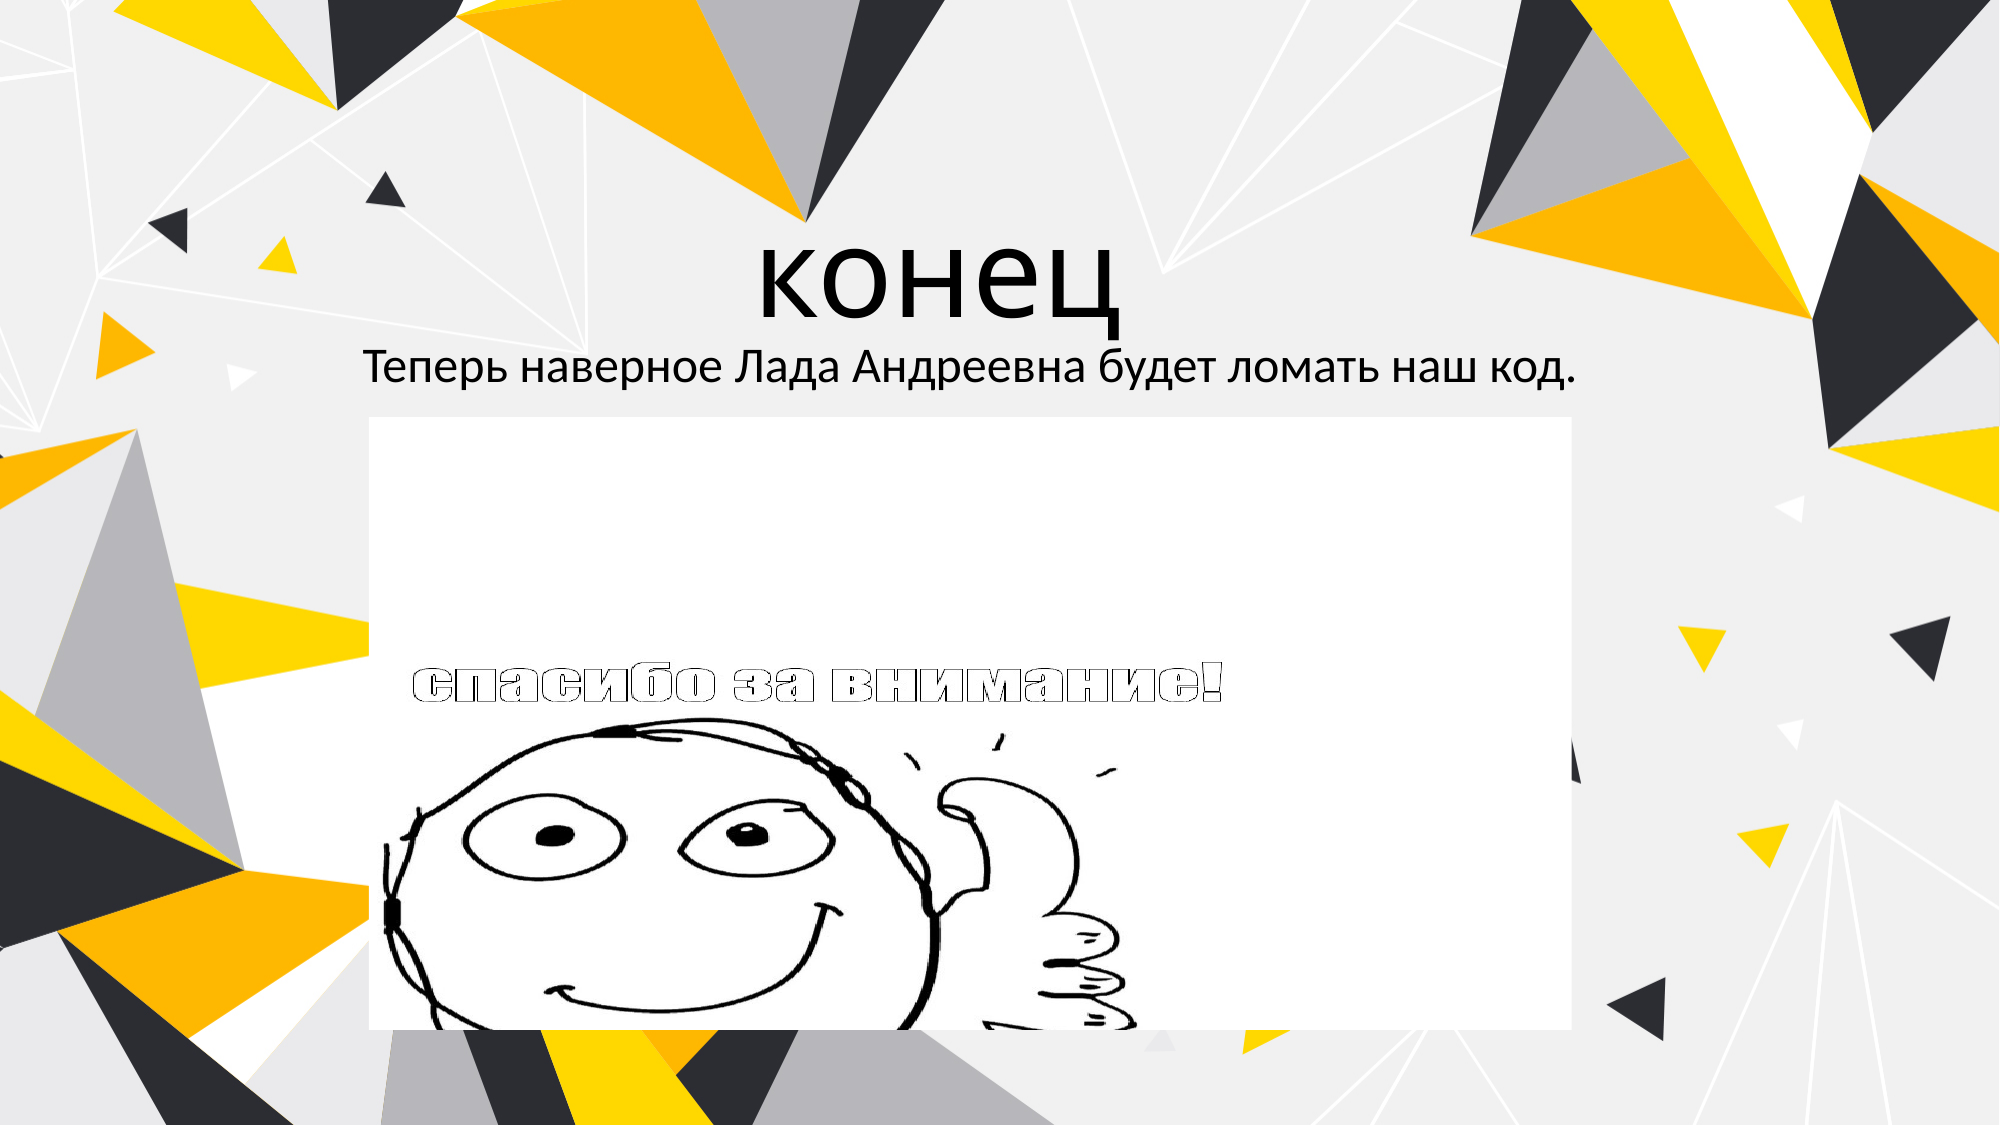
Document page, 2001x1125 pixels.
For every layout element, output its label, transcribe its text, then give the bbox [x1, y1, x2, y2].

picture [0, 0, 2000, 1125]
subtitle Теперь наверное Лада Андреевна будет ломать наш код. [220, 331, 1721, 604]
title конец [187, 0, 1688, 353]
